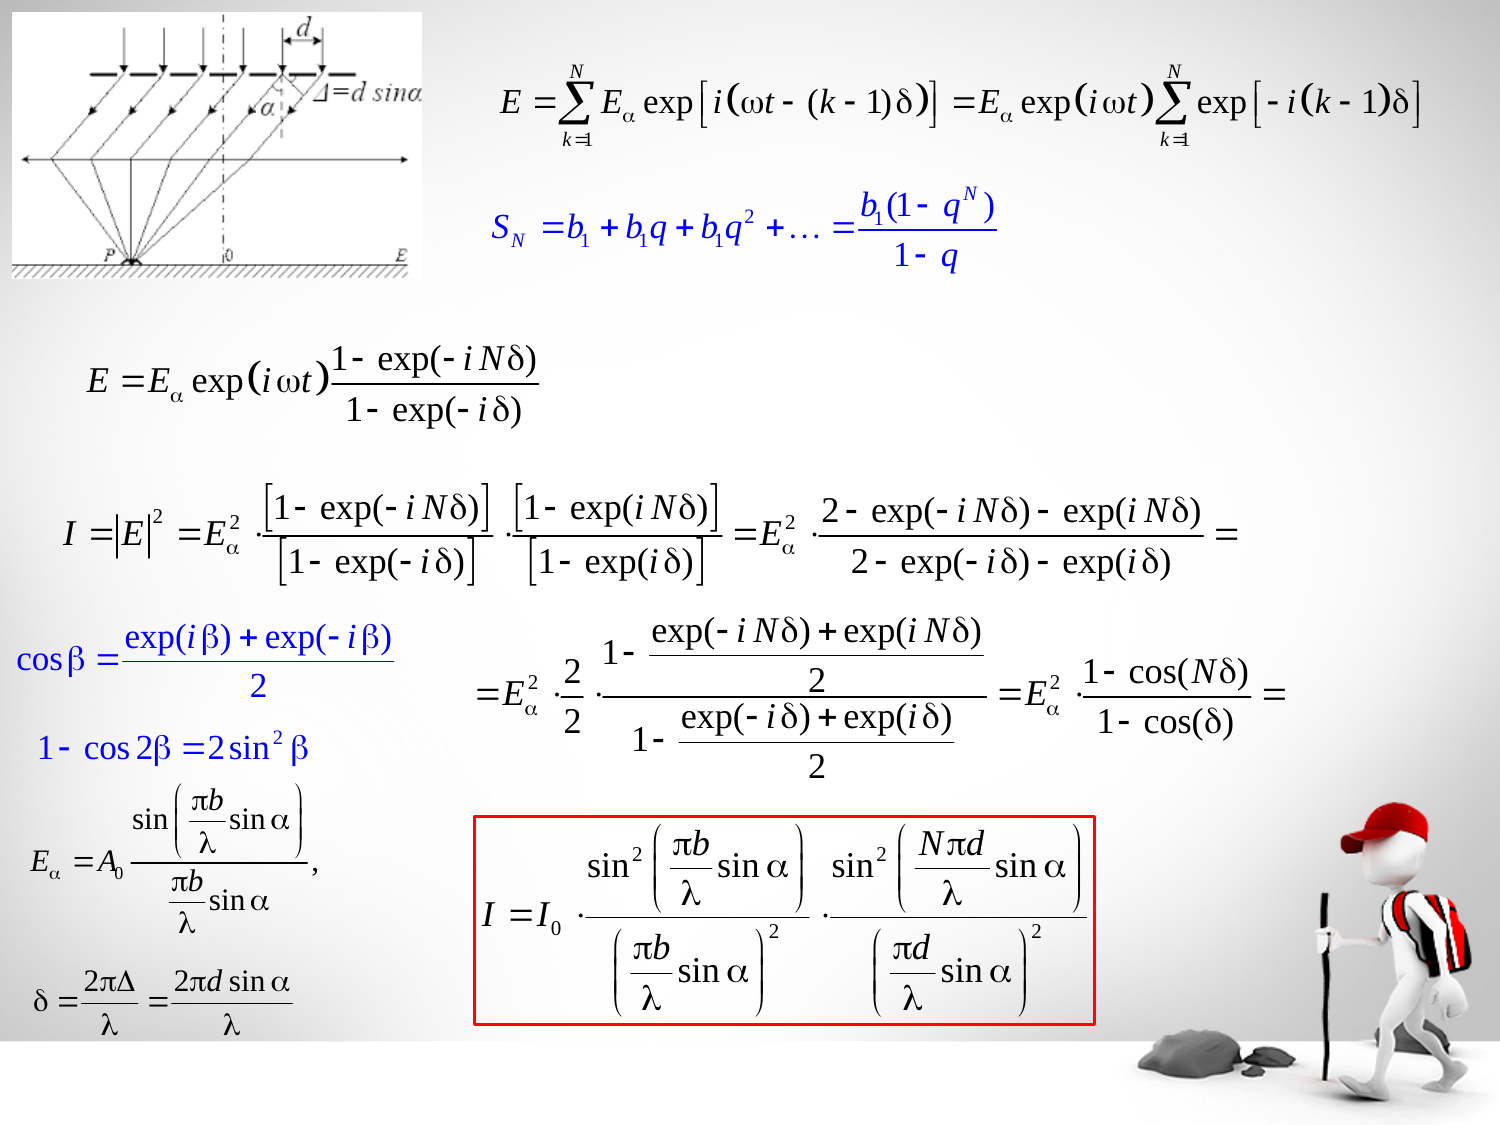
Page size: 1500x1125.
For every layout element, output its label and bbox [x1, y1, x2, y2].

text_box [468, 608, 1285, 786]
picture [0, 0, 1500, 1125]
text_box [494, 57, 1431, 154]
text_box [29, 963, 297, 1041]
text_box [81, 336, 544, 437]
text_box [36, 722, 313, 775]
text_box [57, 482, 1239, 592]
text_box [486, 180, 1002, 279]
text_box [12, 616, 400, 704]
text_box [25, 779, 324, 940]
text_box [476, 817, 1094, 1024]
